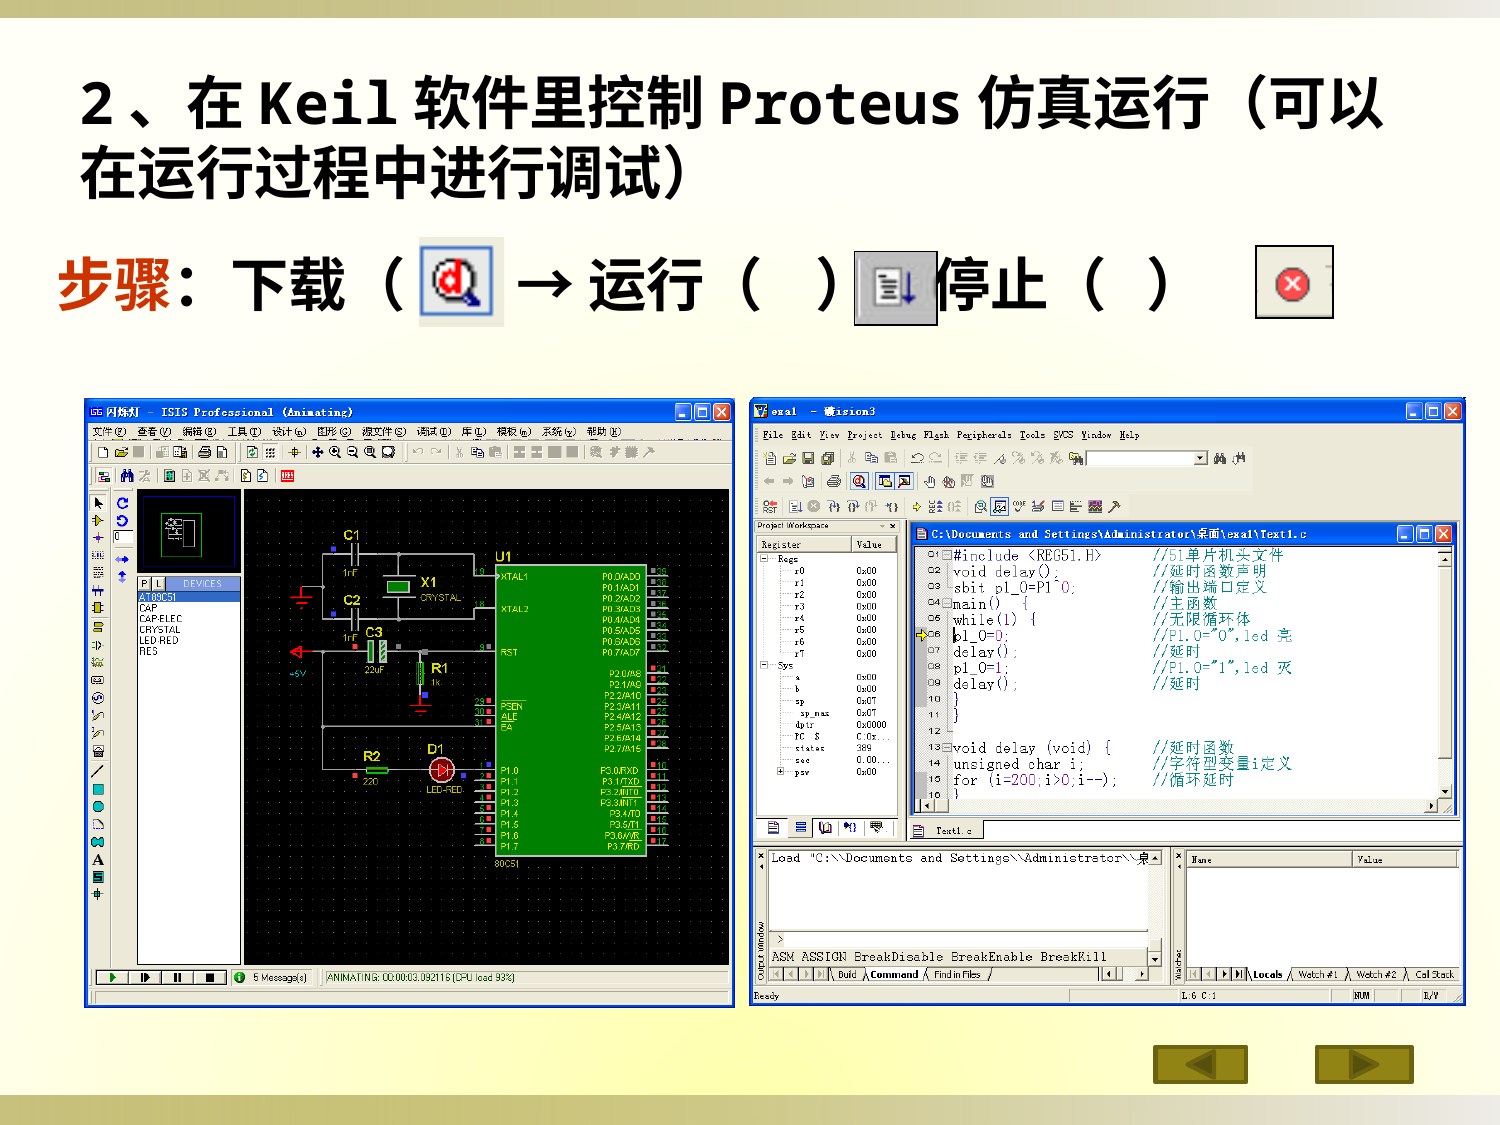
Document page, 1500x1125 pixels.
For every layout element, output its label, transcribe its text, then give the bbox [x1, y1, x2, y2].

text_box 2、在Keil软件里控制Proteus仿真运行（可以在运行过程中进行调试） [65, 58, 1405, 214]
picture [84, 398, 736, 1009]
text_box 步骤：下载（ ）→ 运行（ ）→停止（ ） [41, 241, 415, 326]
picture [1256, 246, 1333, 318]
picture [854, 251, 937, 325]
picture [418, 237, 505, 327]
text_box 步骤：下载（ ）→ 运行（ ）→停止（ ） [507, 241, 1500, 326]
picture [748, 397, 1467, 1007]
